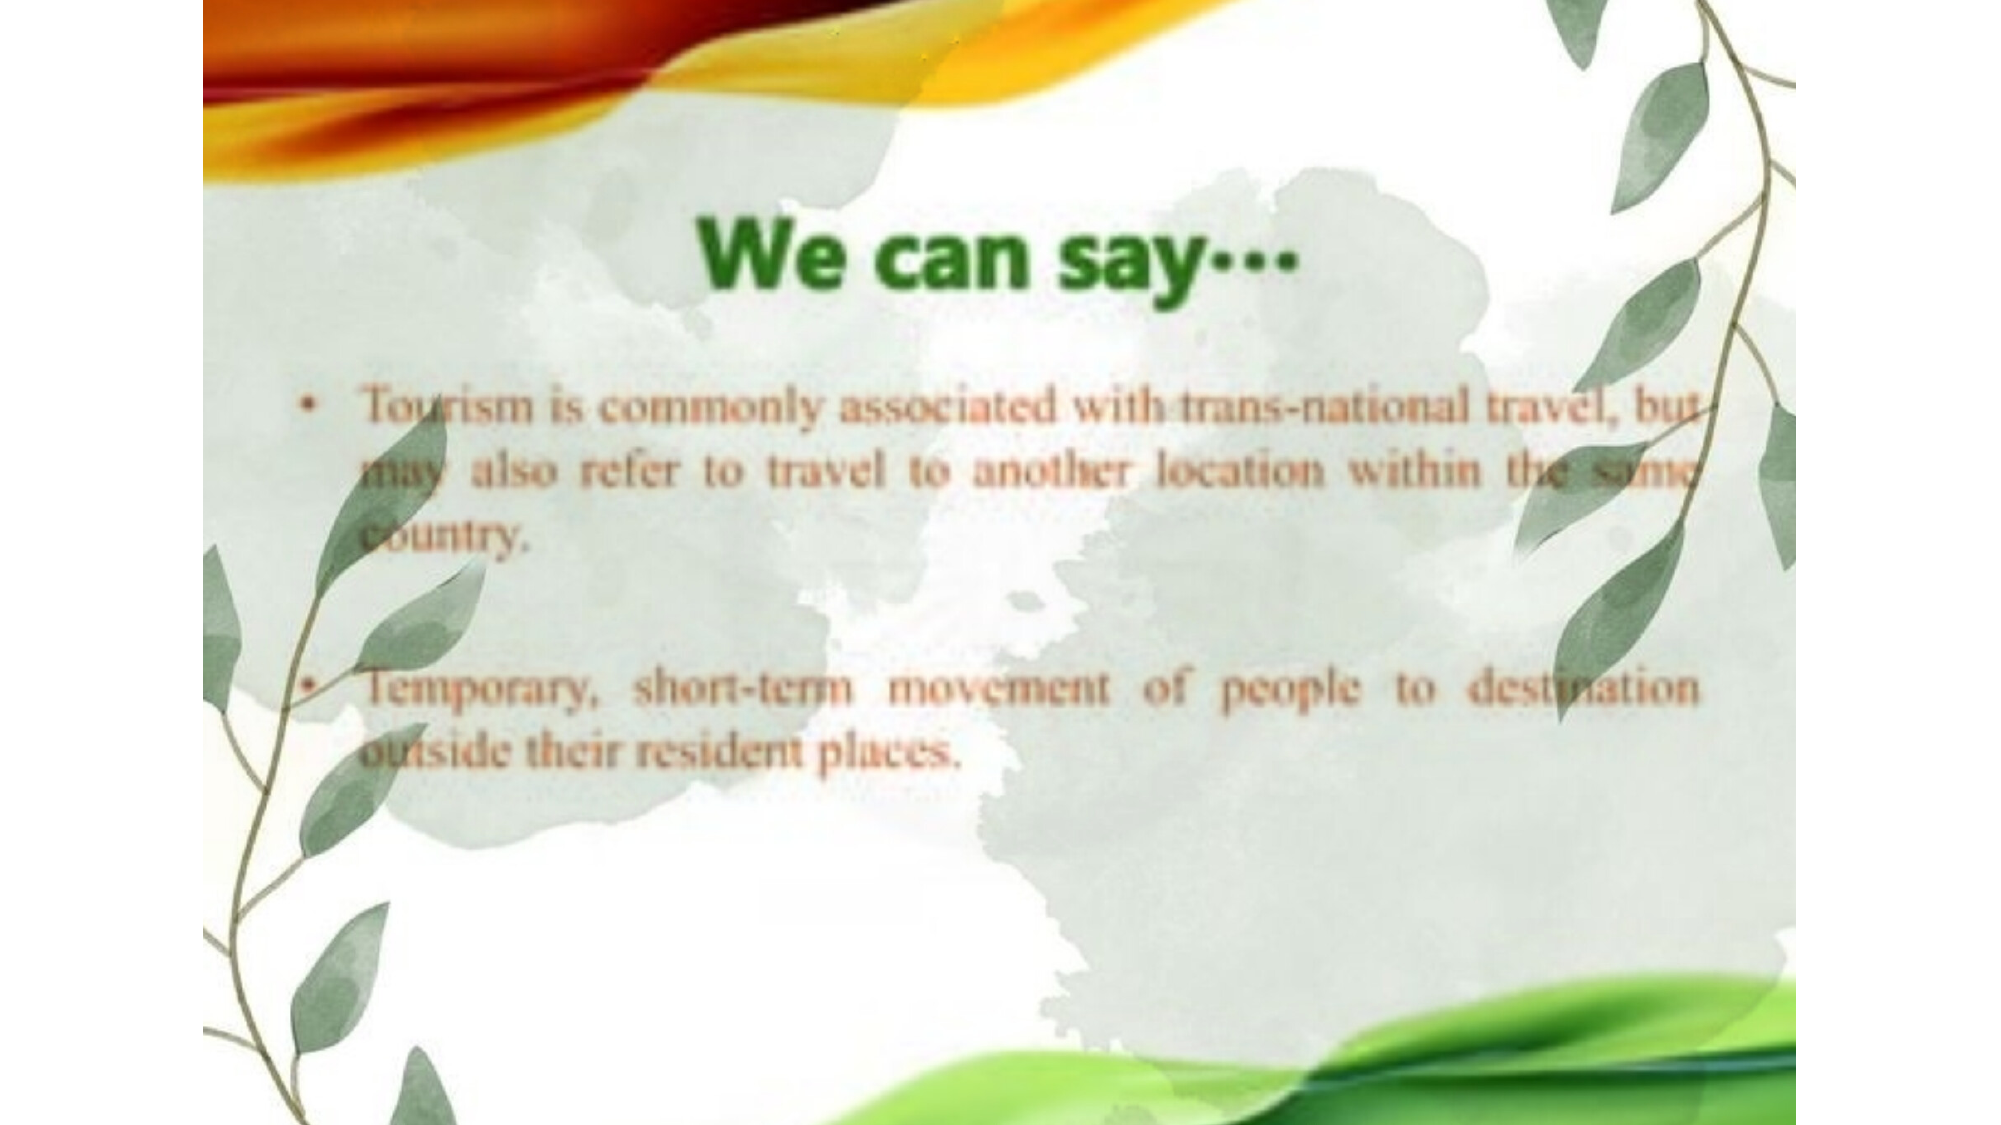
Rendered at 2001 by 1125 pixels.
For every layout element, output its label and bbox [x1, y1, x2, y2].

picture [202, 0, 1796, 1125]
